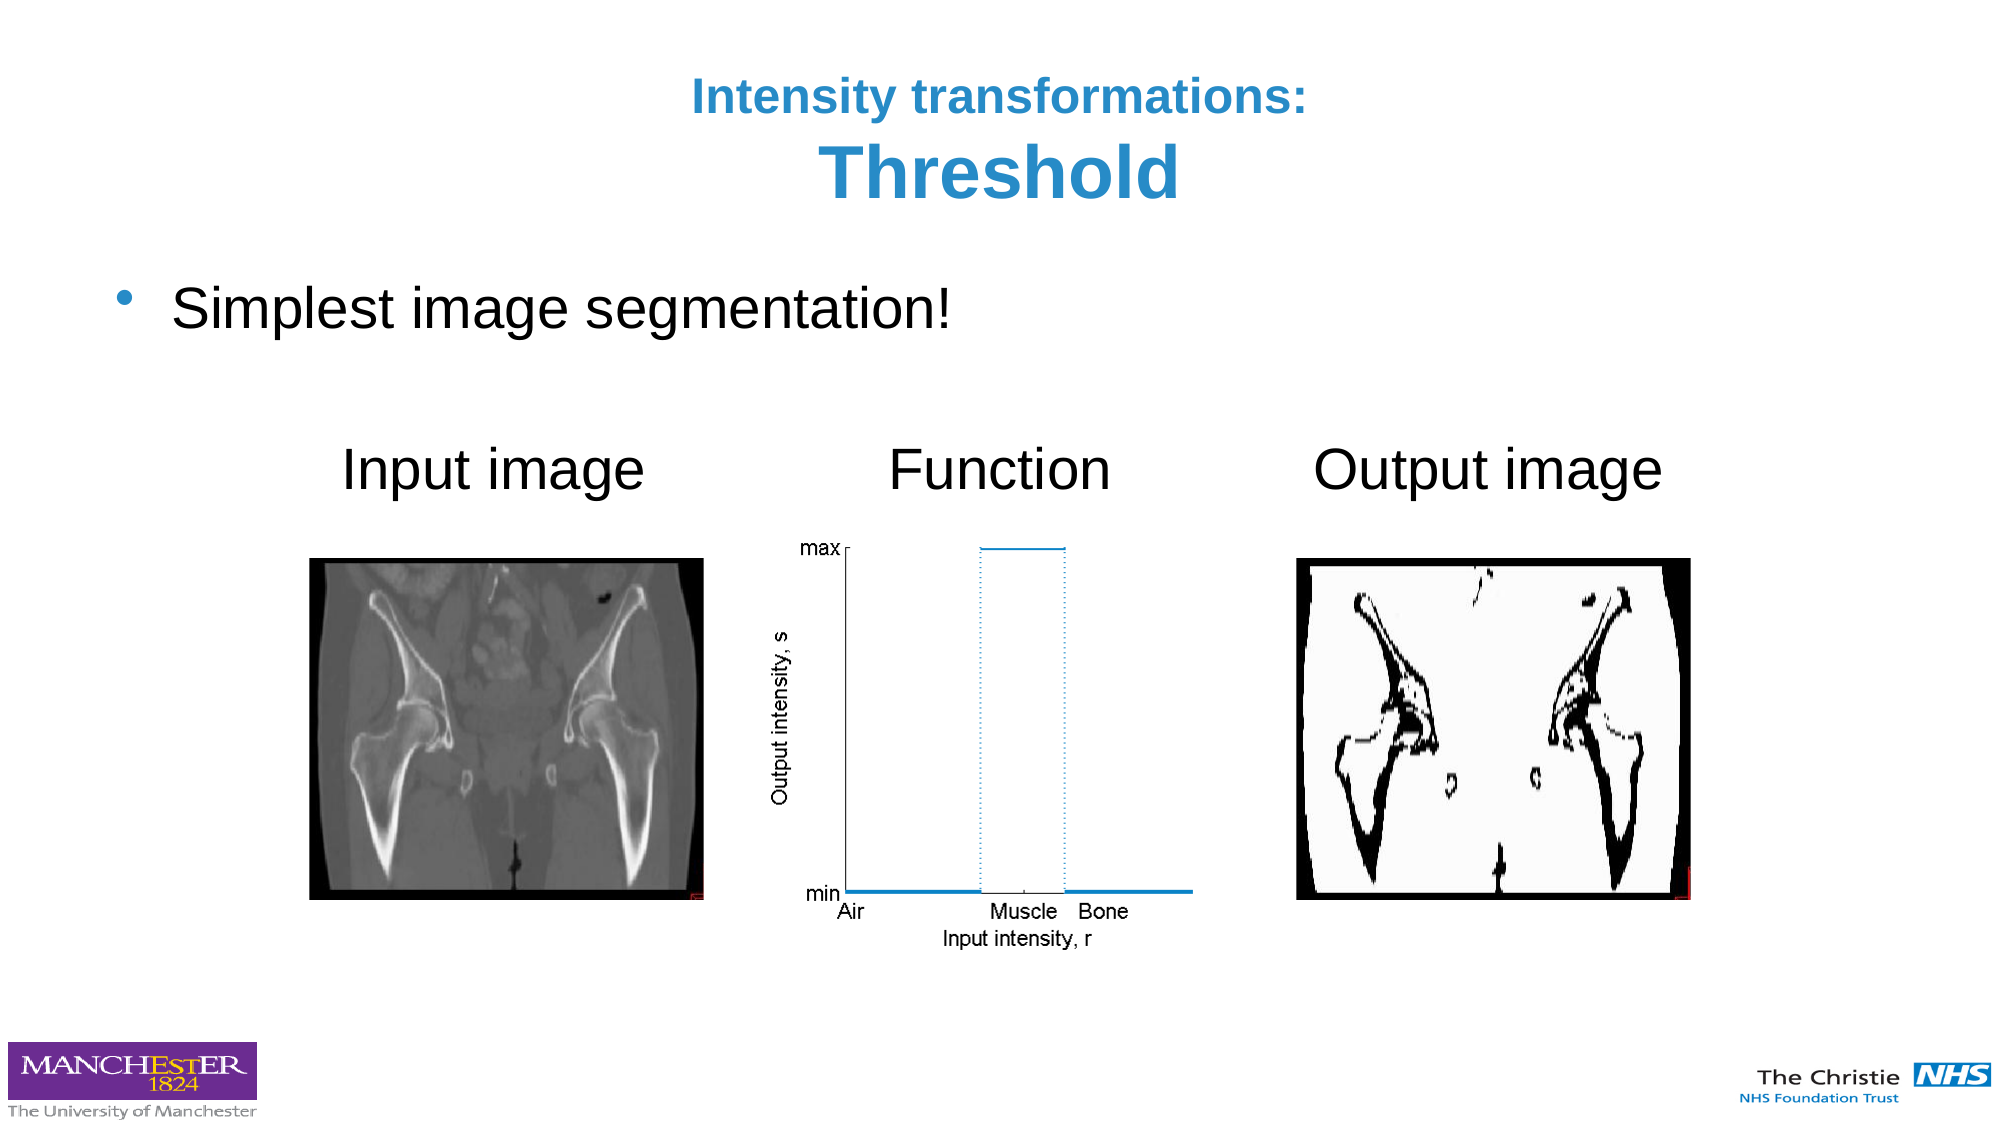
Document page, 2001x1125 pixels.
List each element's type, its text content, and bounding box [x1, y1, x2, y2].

picture [8, 1042, 257, 1120]
text_box Input image [325, 423, 662, 509]
picture [762, 491, 1238, 966]
text_box Function [872, 423, 1128, 490]
title Intensity transformations: Threshold [99, 45, 1900, 233]
picture [308, 557, 704, 900]
list Simplest image segmentation! [99, 262, 1900, 1005]
text_box Output image [1297, 423, 1679, 509]
picture [1726, 1054, 1992, 1117]
picture [1295, 557, 1691, 900]
